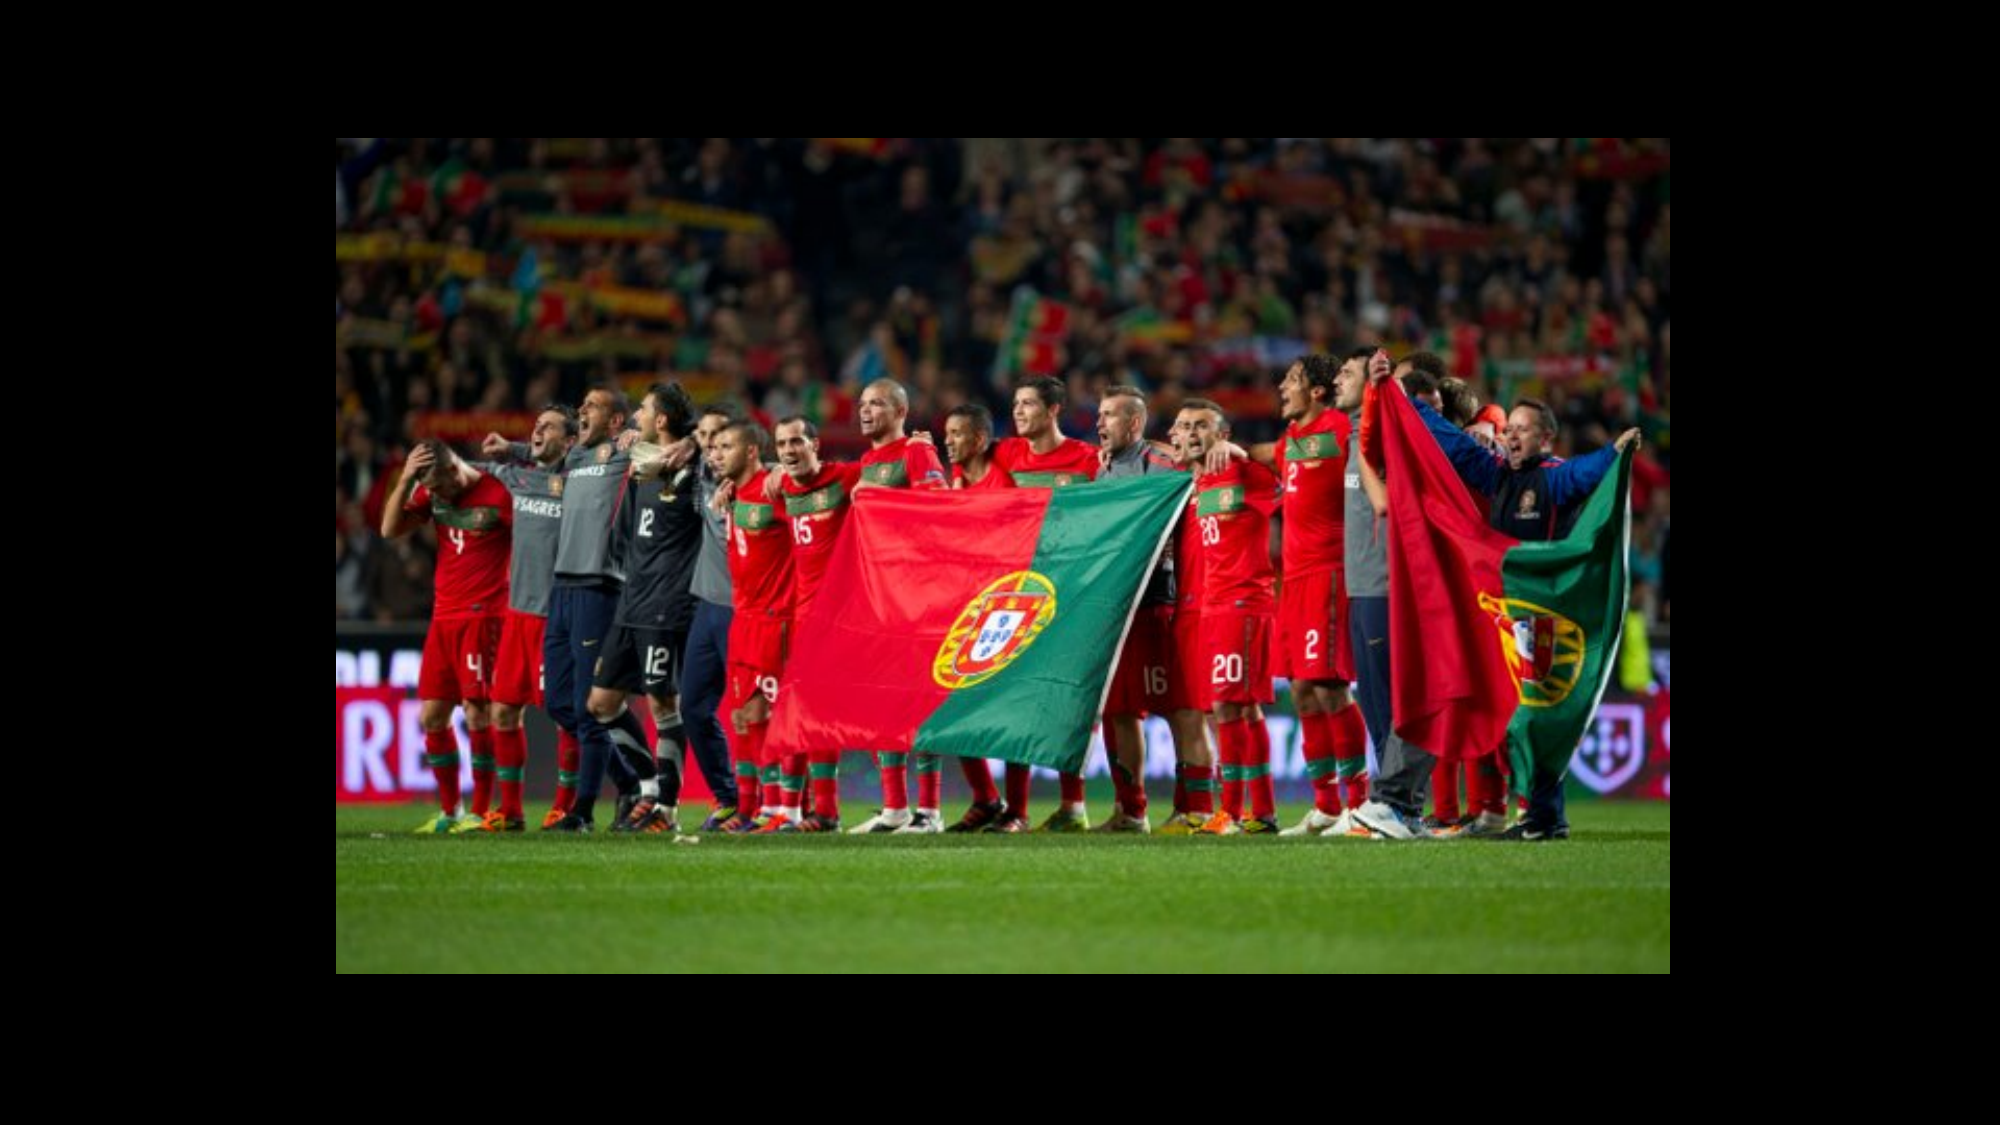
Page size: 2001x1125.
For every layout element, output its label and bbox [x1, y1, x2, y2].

picture [335, 137, 1670, 974]
